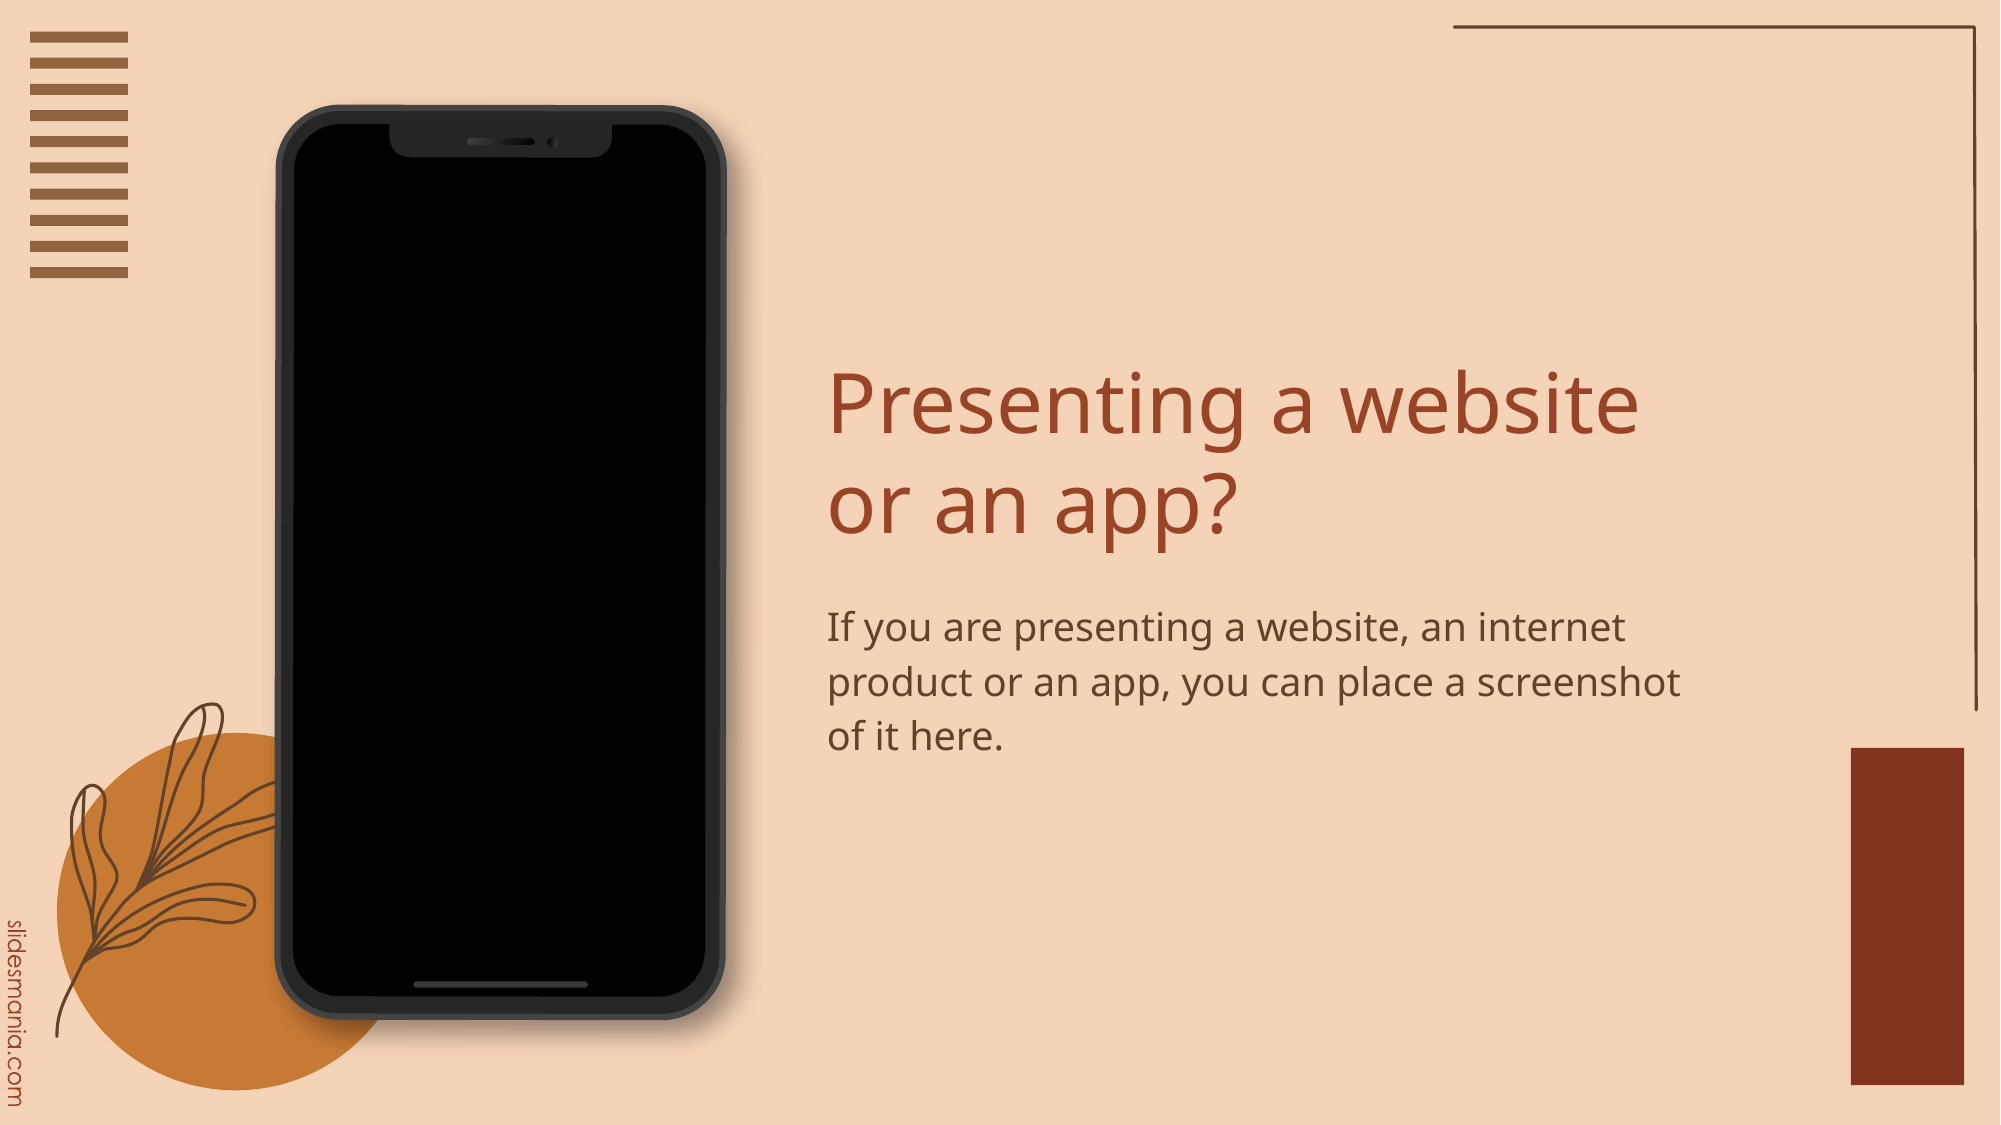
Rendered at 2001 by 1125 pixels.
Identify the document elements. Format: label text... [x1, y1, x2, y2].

title Presenting a website or an app? [806, 348, 1723, 552]
list If you are presenting a website, an internet product or an app, you can place a screenshot of it here. [806, 574, 1723, 854]
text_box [277, 107, 725, 1018]
